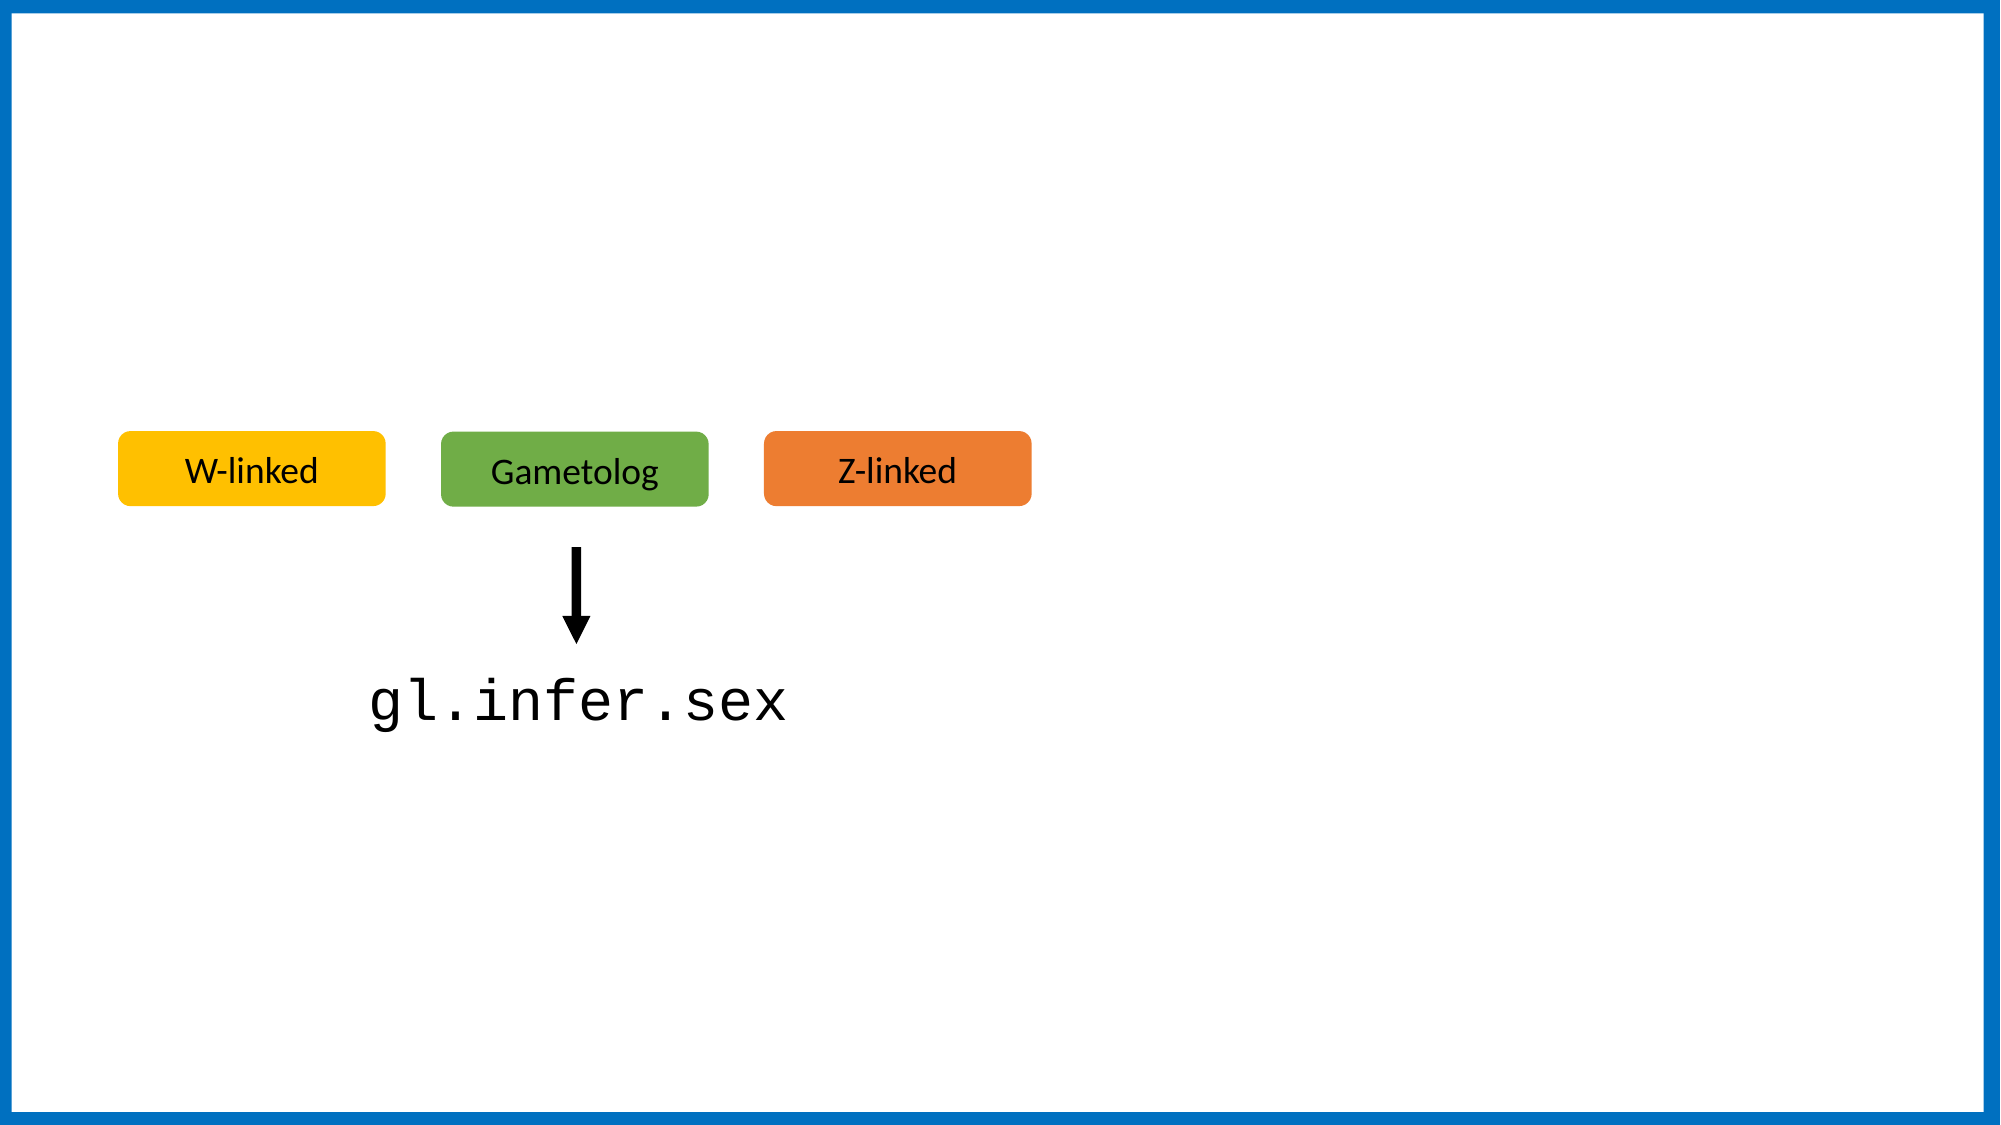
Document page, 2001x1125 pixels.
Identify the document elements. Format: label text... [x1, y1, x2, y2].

text_box Gametolog [439, 430, 710, 508]
text_box [11, 12, 1985, 1113]
text_box Z-linked [762, 430, 1033, 508]
text_box gl.infer.sex [349, 662, 807, 738]
text_box W-linked [117, 430, 387, 508]
